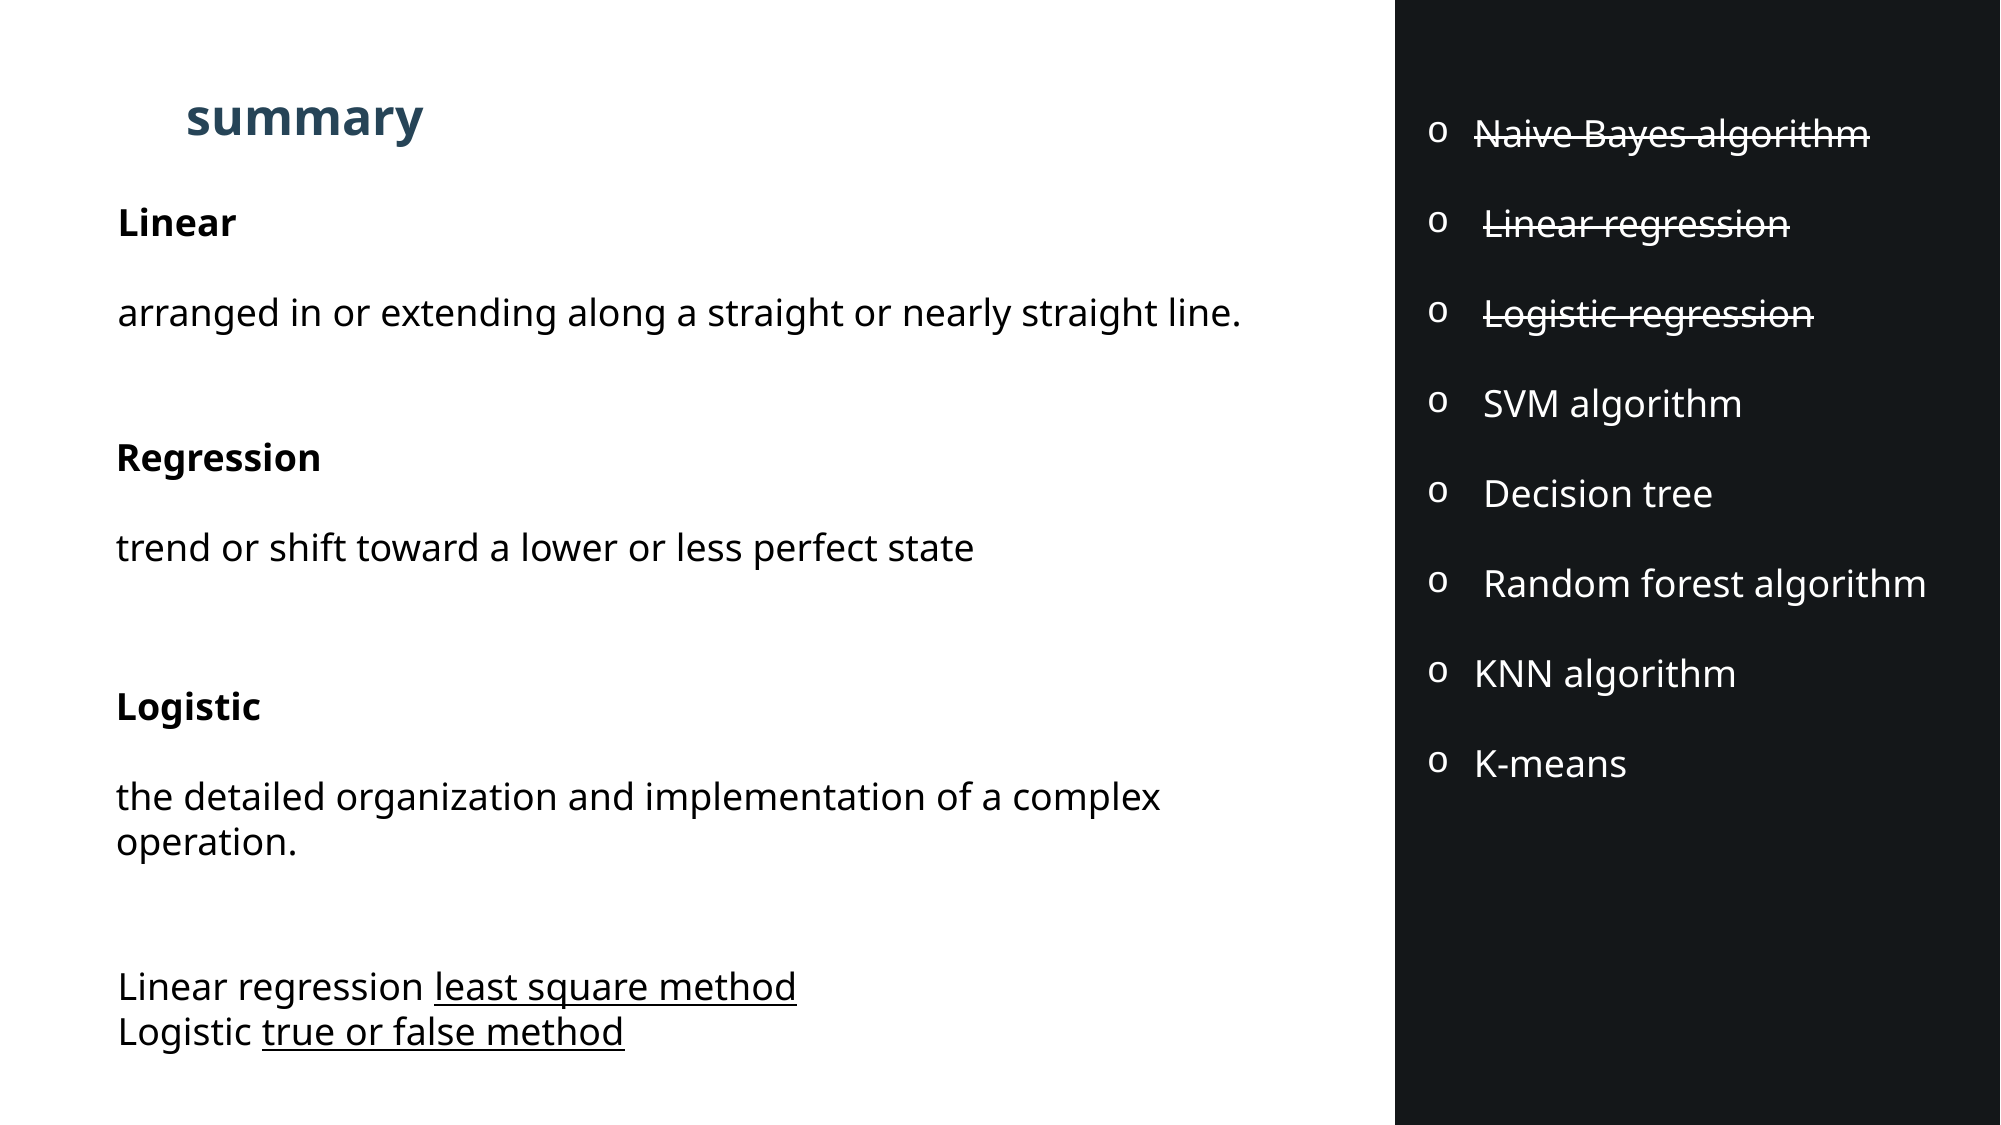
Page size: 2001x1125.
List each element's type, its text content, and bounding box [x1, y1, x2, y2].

text_box summary [172, 77, 1077, 153]
text_box Regression trend or shift toward a lower or less perfect state [101, 426, 1354, 621]
text_box Naive Bayes algorithm Linear regression Logistic regression SVM algorithm Decision tree Random forest algorithm KNN algorithm K-means [1412, 57, 1959, 838]
text_box Linear arranged in or extending along a straight or nearly straight line. [102, 191, 1354, 387]
text_box Linear regression least square method Logistic true or false method [102, 865, 1355, 1106]
text_box Logistic the detailed organization and implementation of a complex operation. [101, 630, 1352, 916]
text_box [1394, 0, 2000, 1125]
